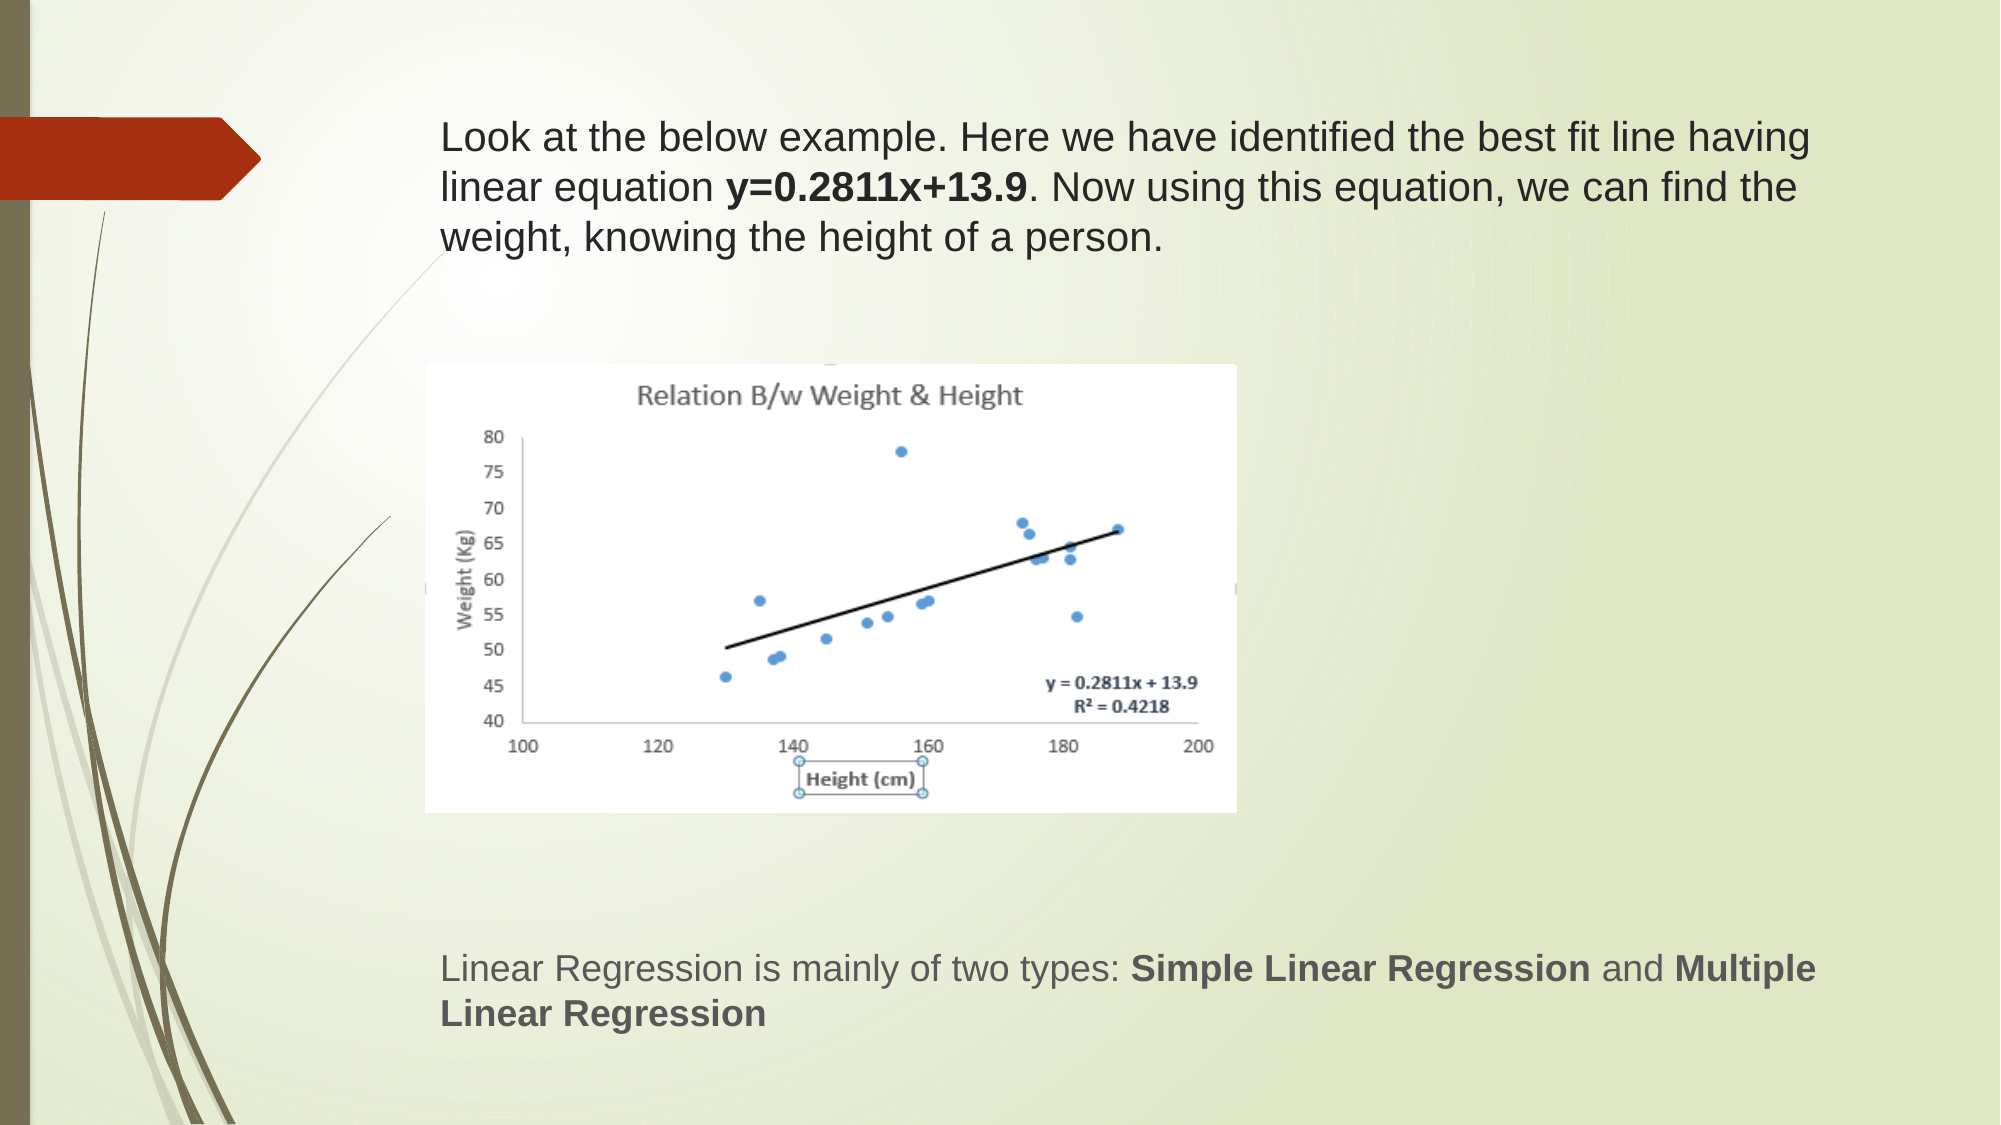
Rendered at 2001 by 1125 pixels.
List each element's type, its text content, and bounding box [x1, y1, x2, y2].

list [425, 364, 1238, 813]
title Look at the below example. Here we have identified the best fit line having linear equation y=0.2811x+13.9. Now using this equation, we can find the weight, knowing the height of a person. [425, 102, 1888, 313]
text_box Linear Regression is mainly of two types: Simple Linear Regression and Multiple Linear Regression [425, 936, 1888, 1042]
